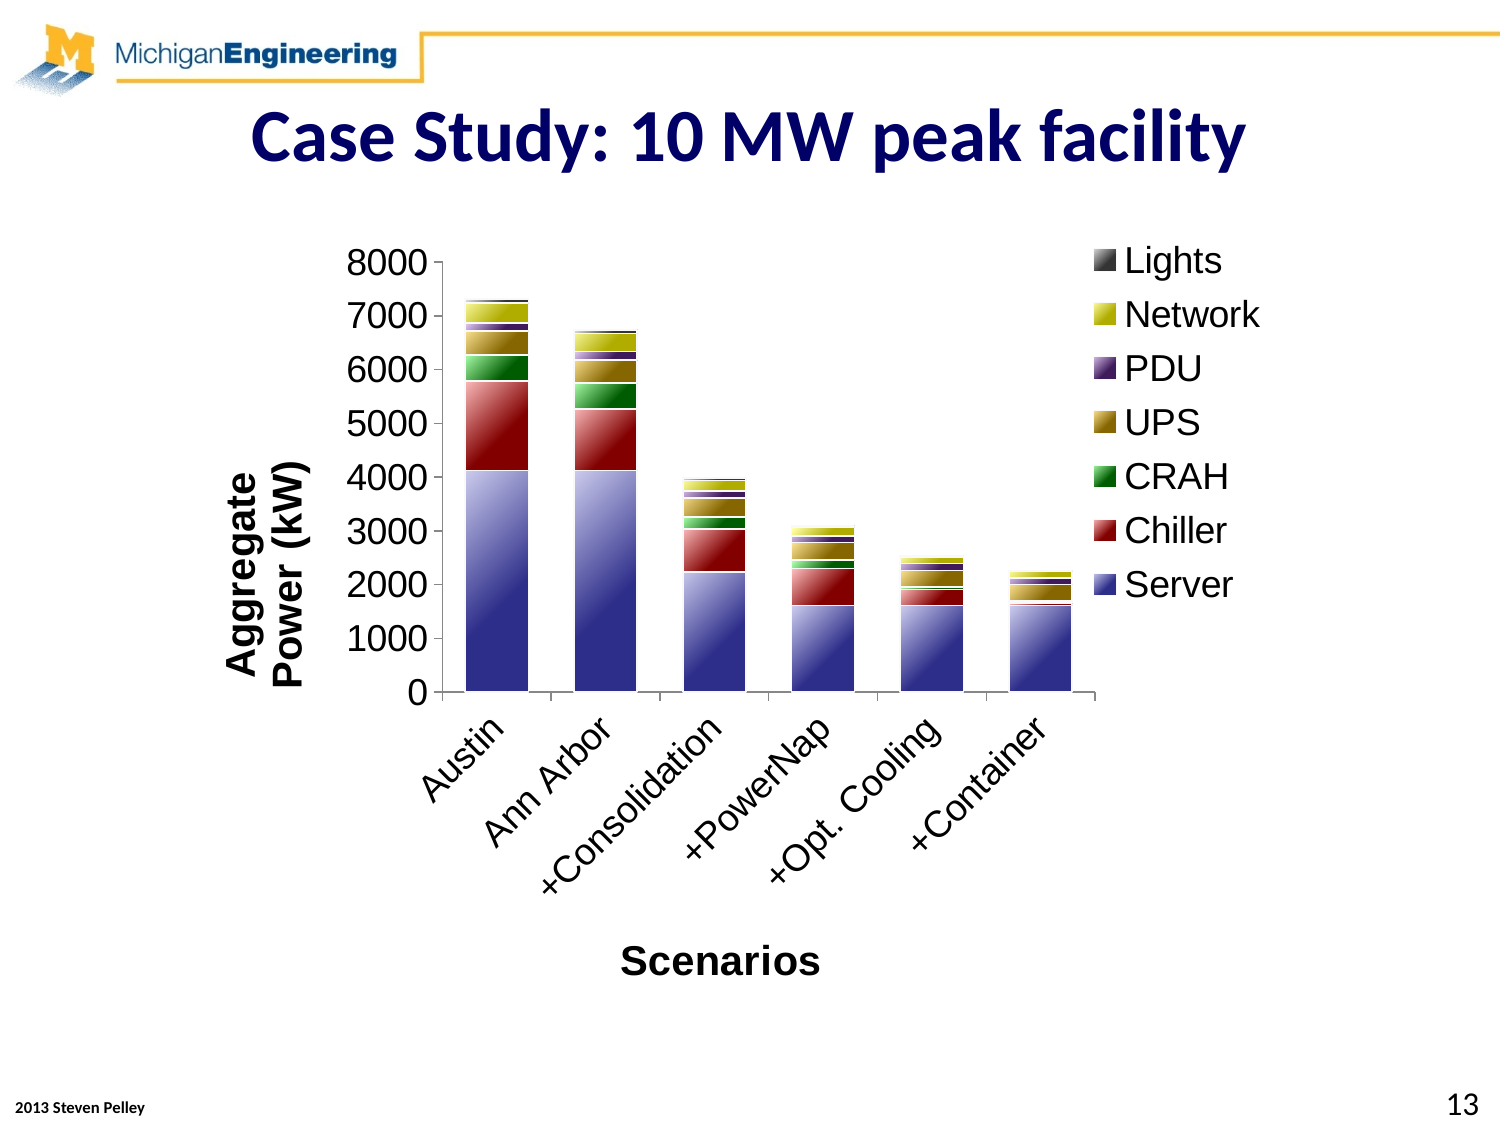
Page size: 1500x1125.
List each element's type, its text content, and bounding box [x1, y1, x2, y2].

slide_number 13 [1425, 1074, 1500, 1125]
title Case Study: 10 MW peak facility [74, 74, 1426, 188]
picture [12, 24, 1500, 97]
chart [177, 224, 1323, 1023]
